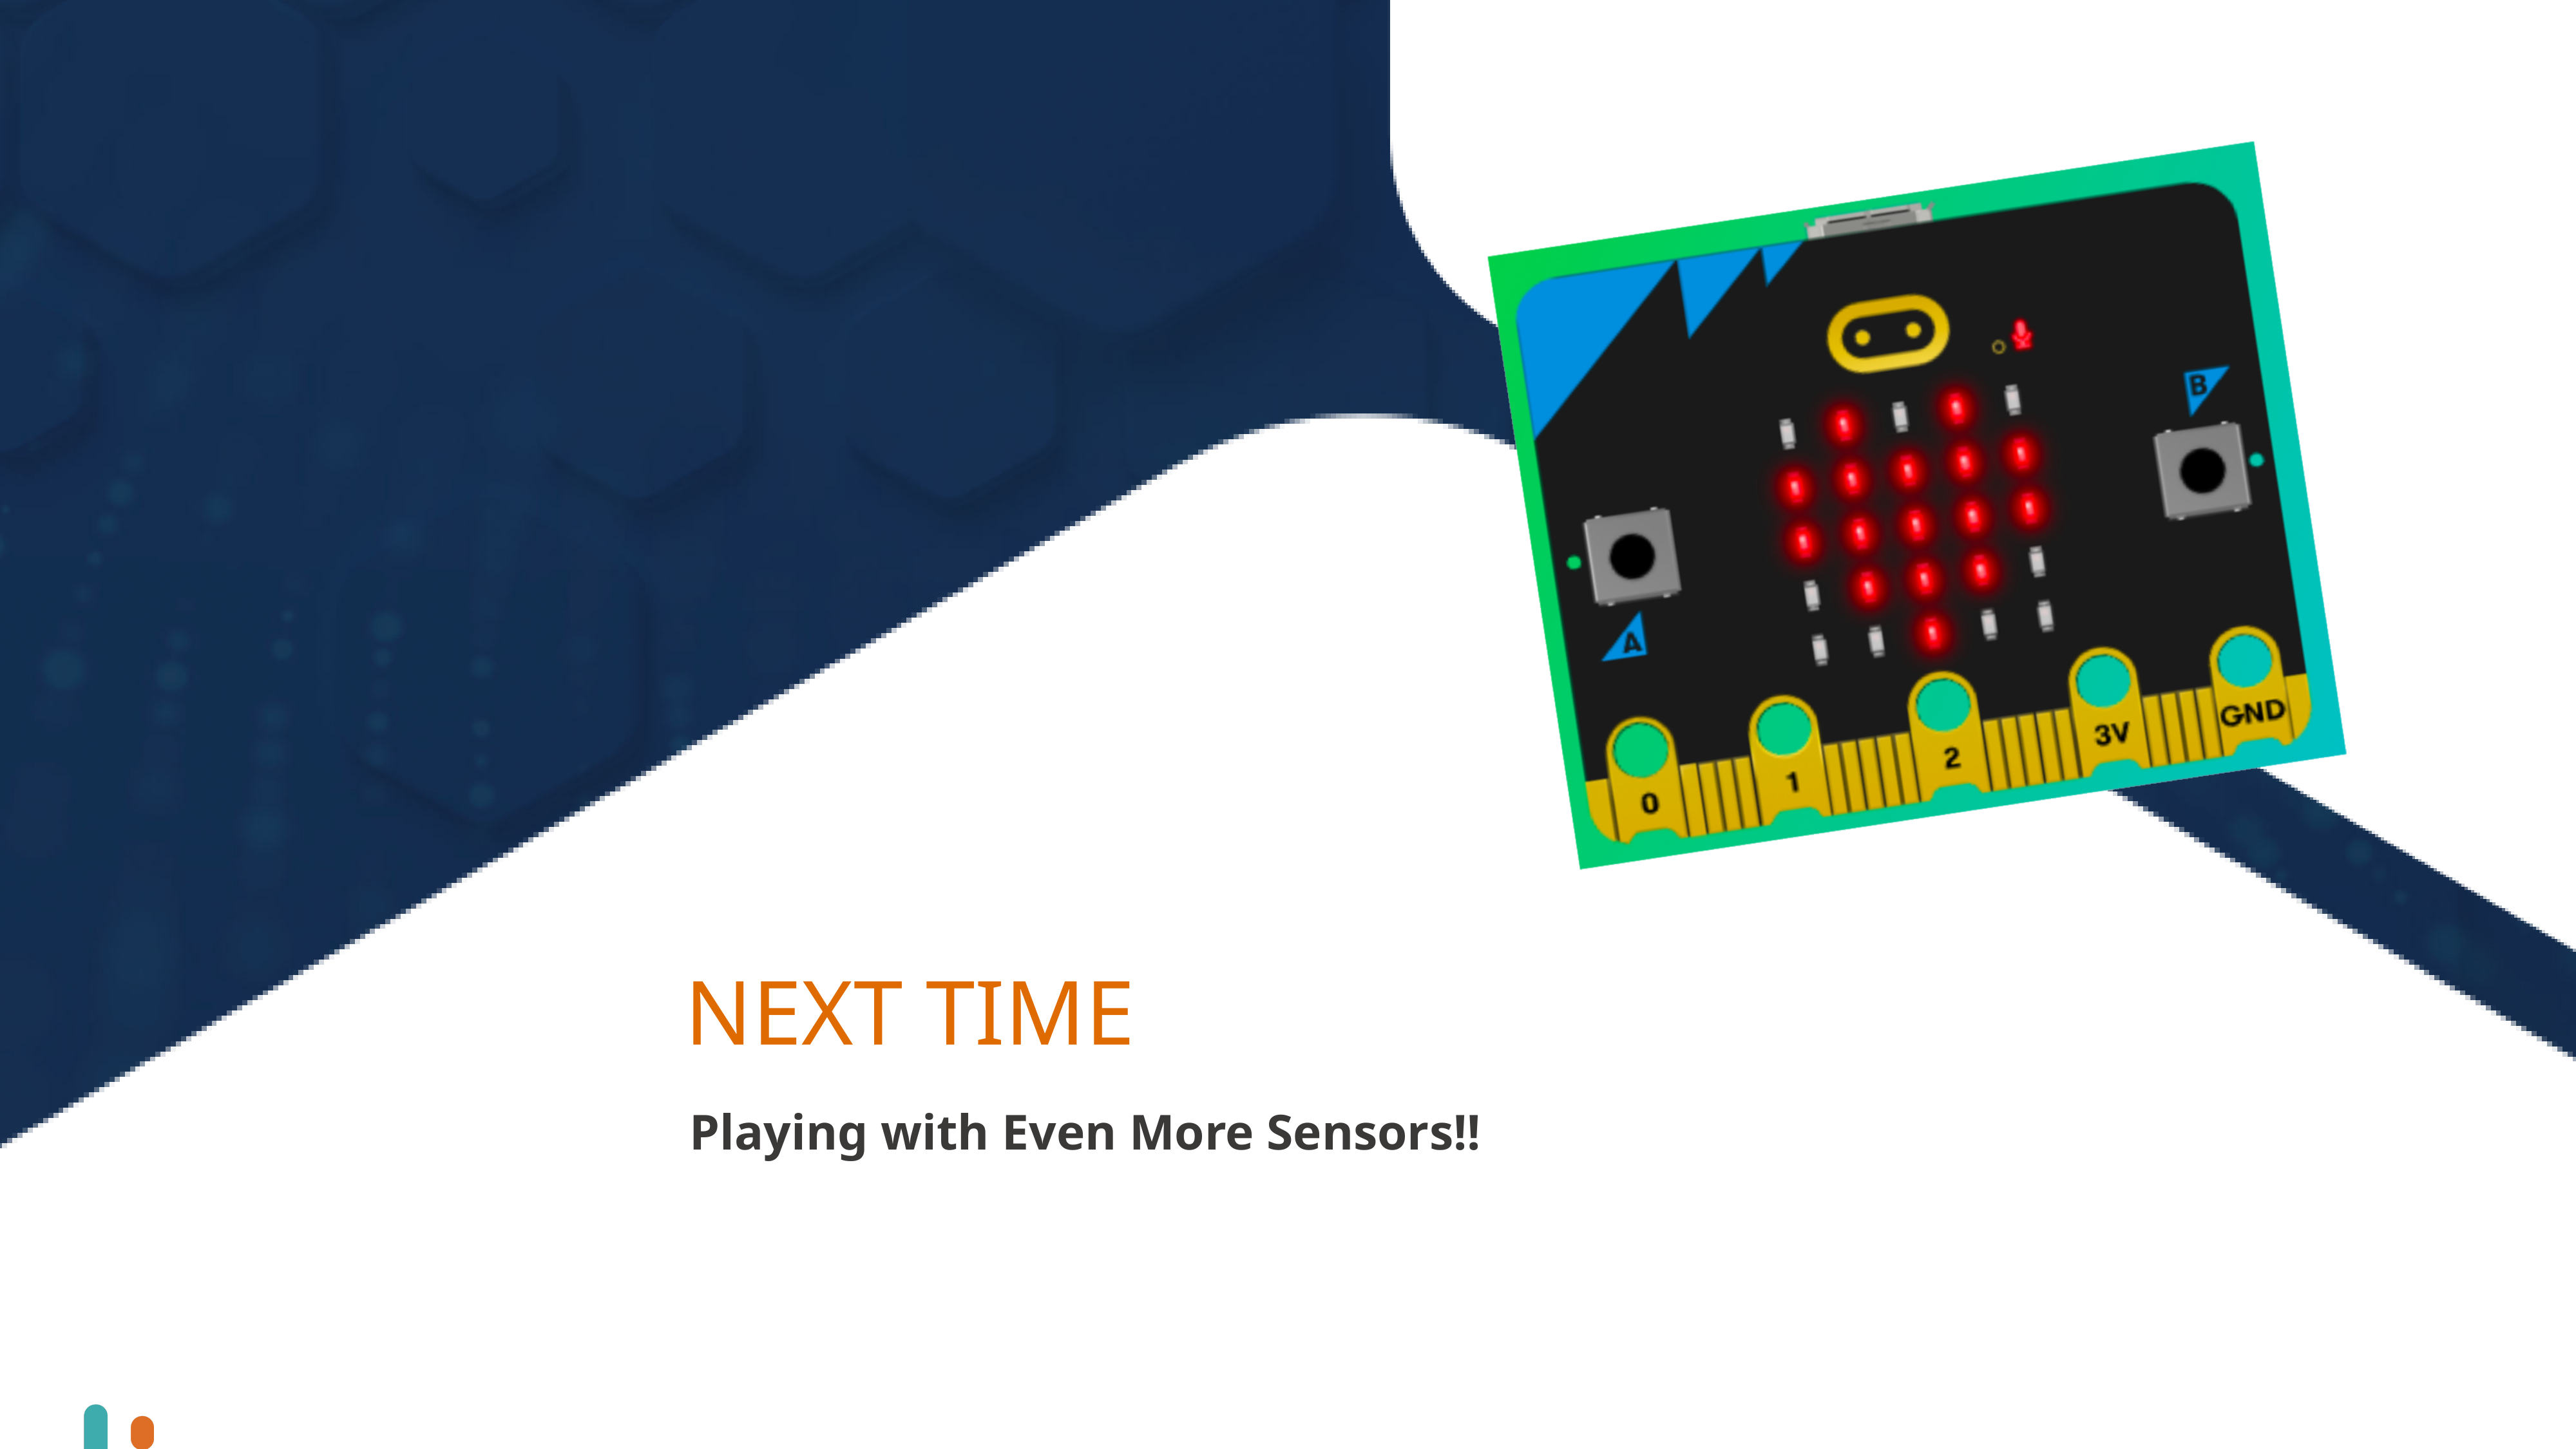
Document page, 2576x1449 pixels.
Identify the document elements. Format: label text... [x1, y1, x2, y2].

picture [0, 0, 2576, 1449]
title NEXT TIME [665, 706, 1908, 1072]
list Playing with Even More Sensors!! [670, 1072, 1641, 1166]
